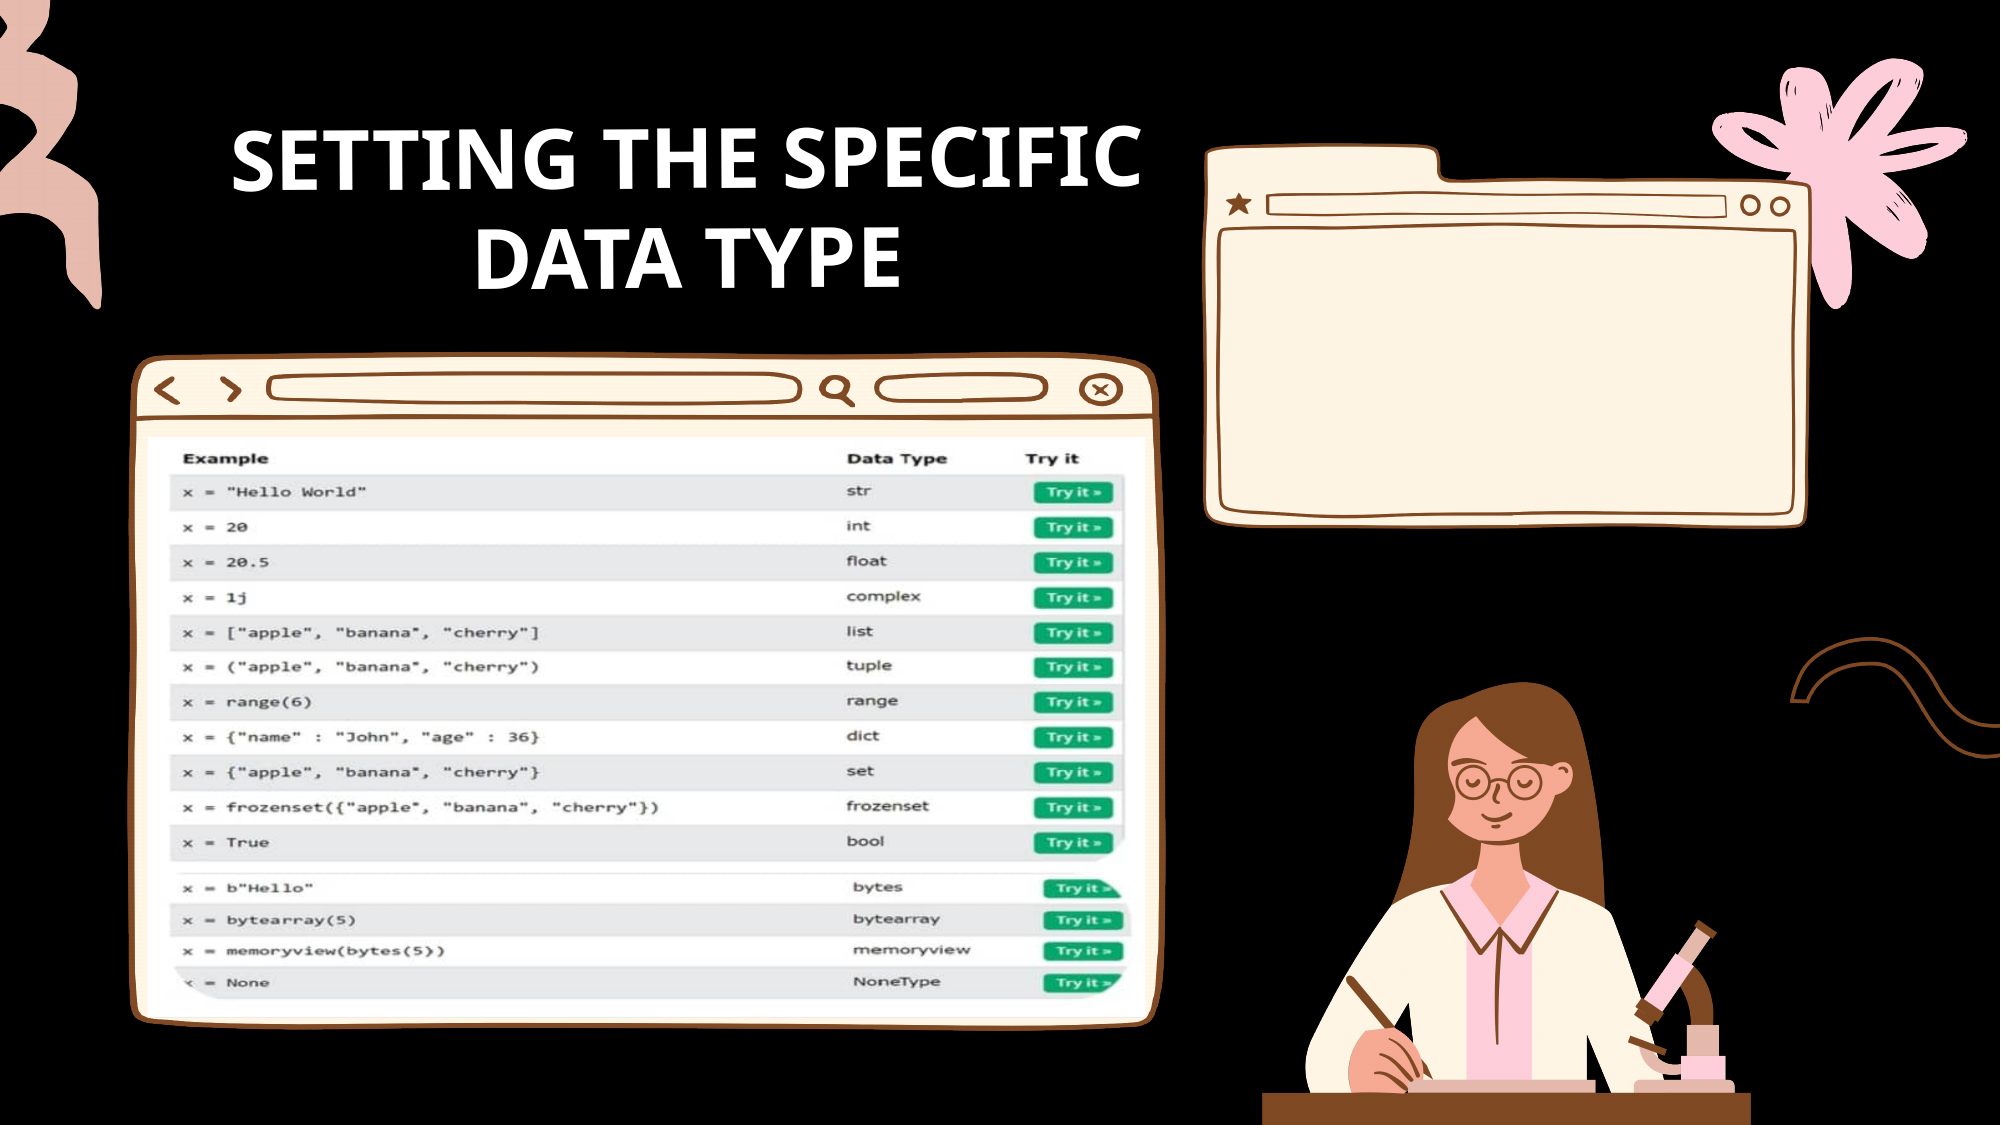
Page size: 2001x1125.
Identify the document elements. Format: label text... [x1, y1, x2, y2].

picture [0, 0, 113, 323]
picture [0, 351, 1166, 1125]
picture [1200, 58, 1968, 530]
text_box SETTING THE SPECIFIC DATA TYPE [188, 101, 1187, 309]
picture [1262, 668, 1751, 1125]
picture [1786, 629, 2000, 759]
